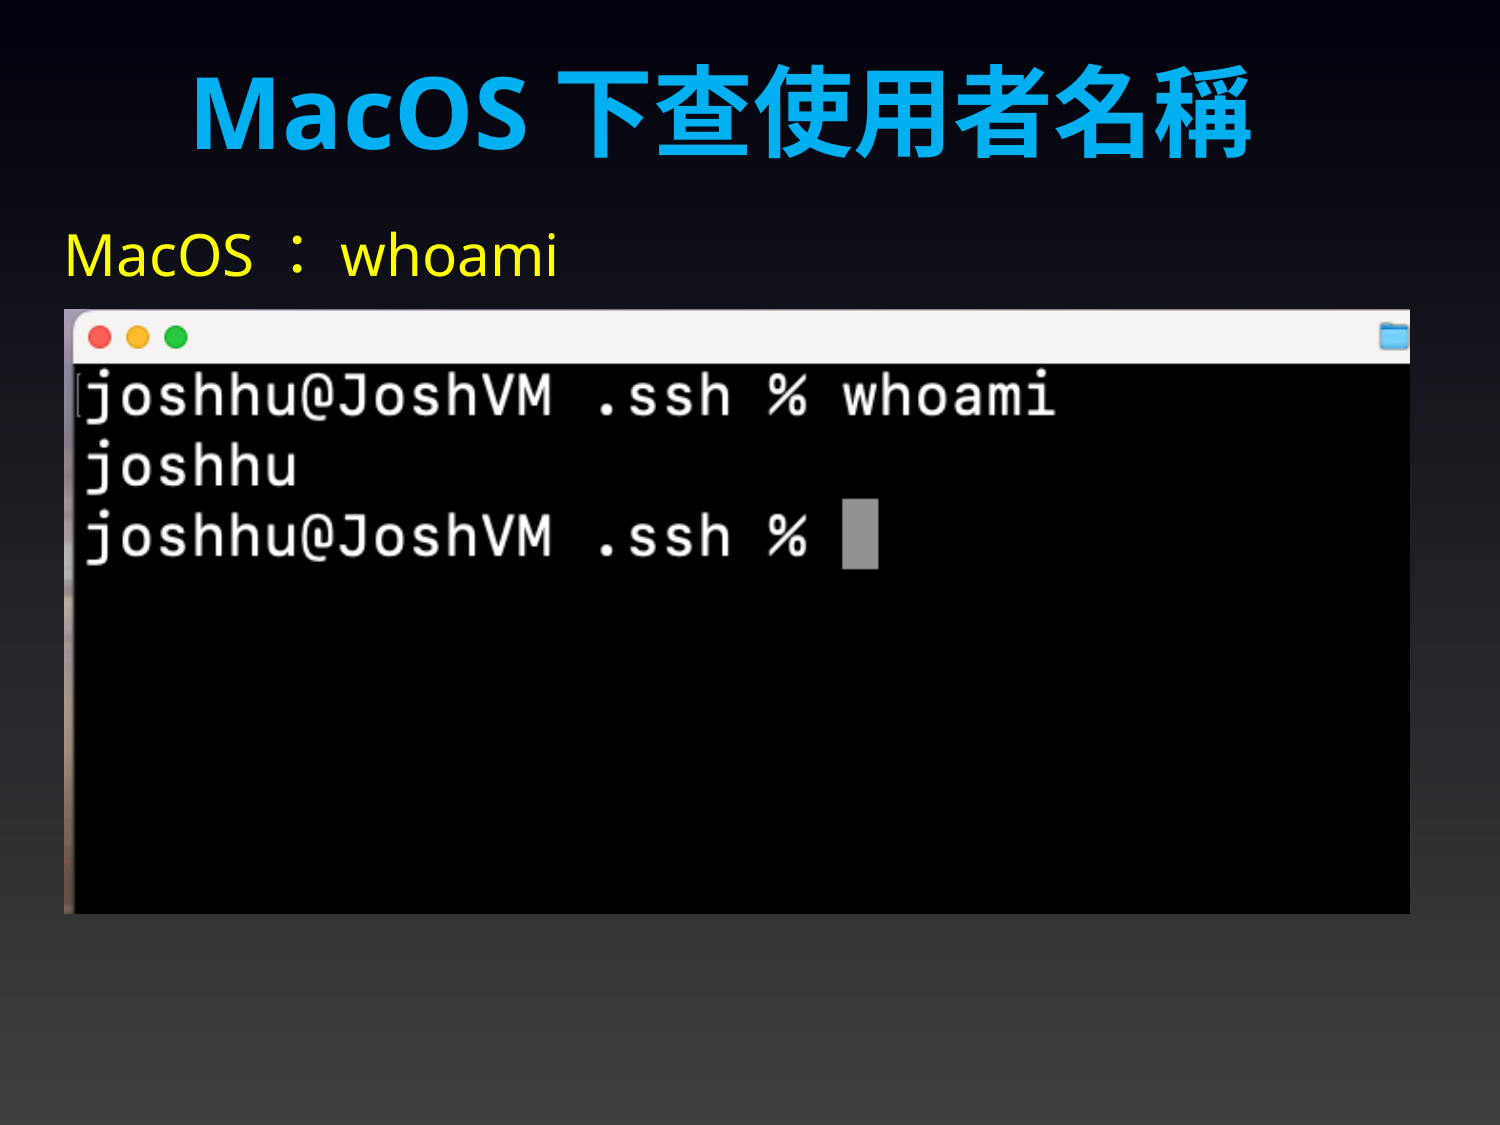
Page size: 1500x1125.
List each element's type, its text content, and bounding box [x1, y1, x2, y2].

text_box MacOS：whoami [48, 211, 1483, 296]
text_box MacOS下查使用者名稱 [174, 22, 1324, 185]
picture [64, 308, 1410, 915]
